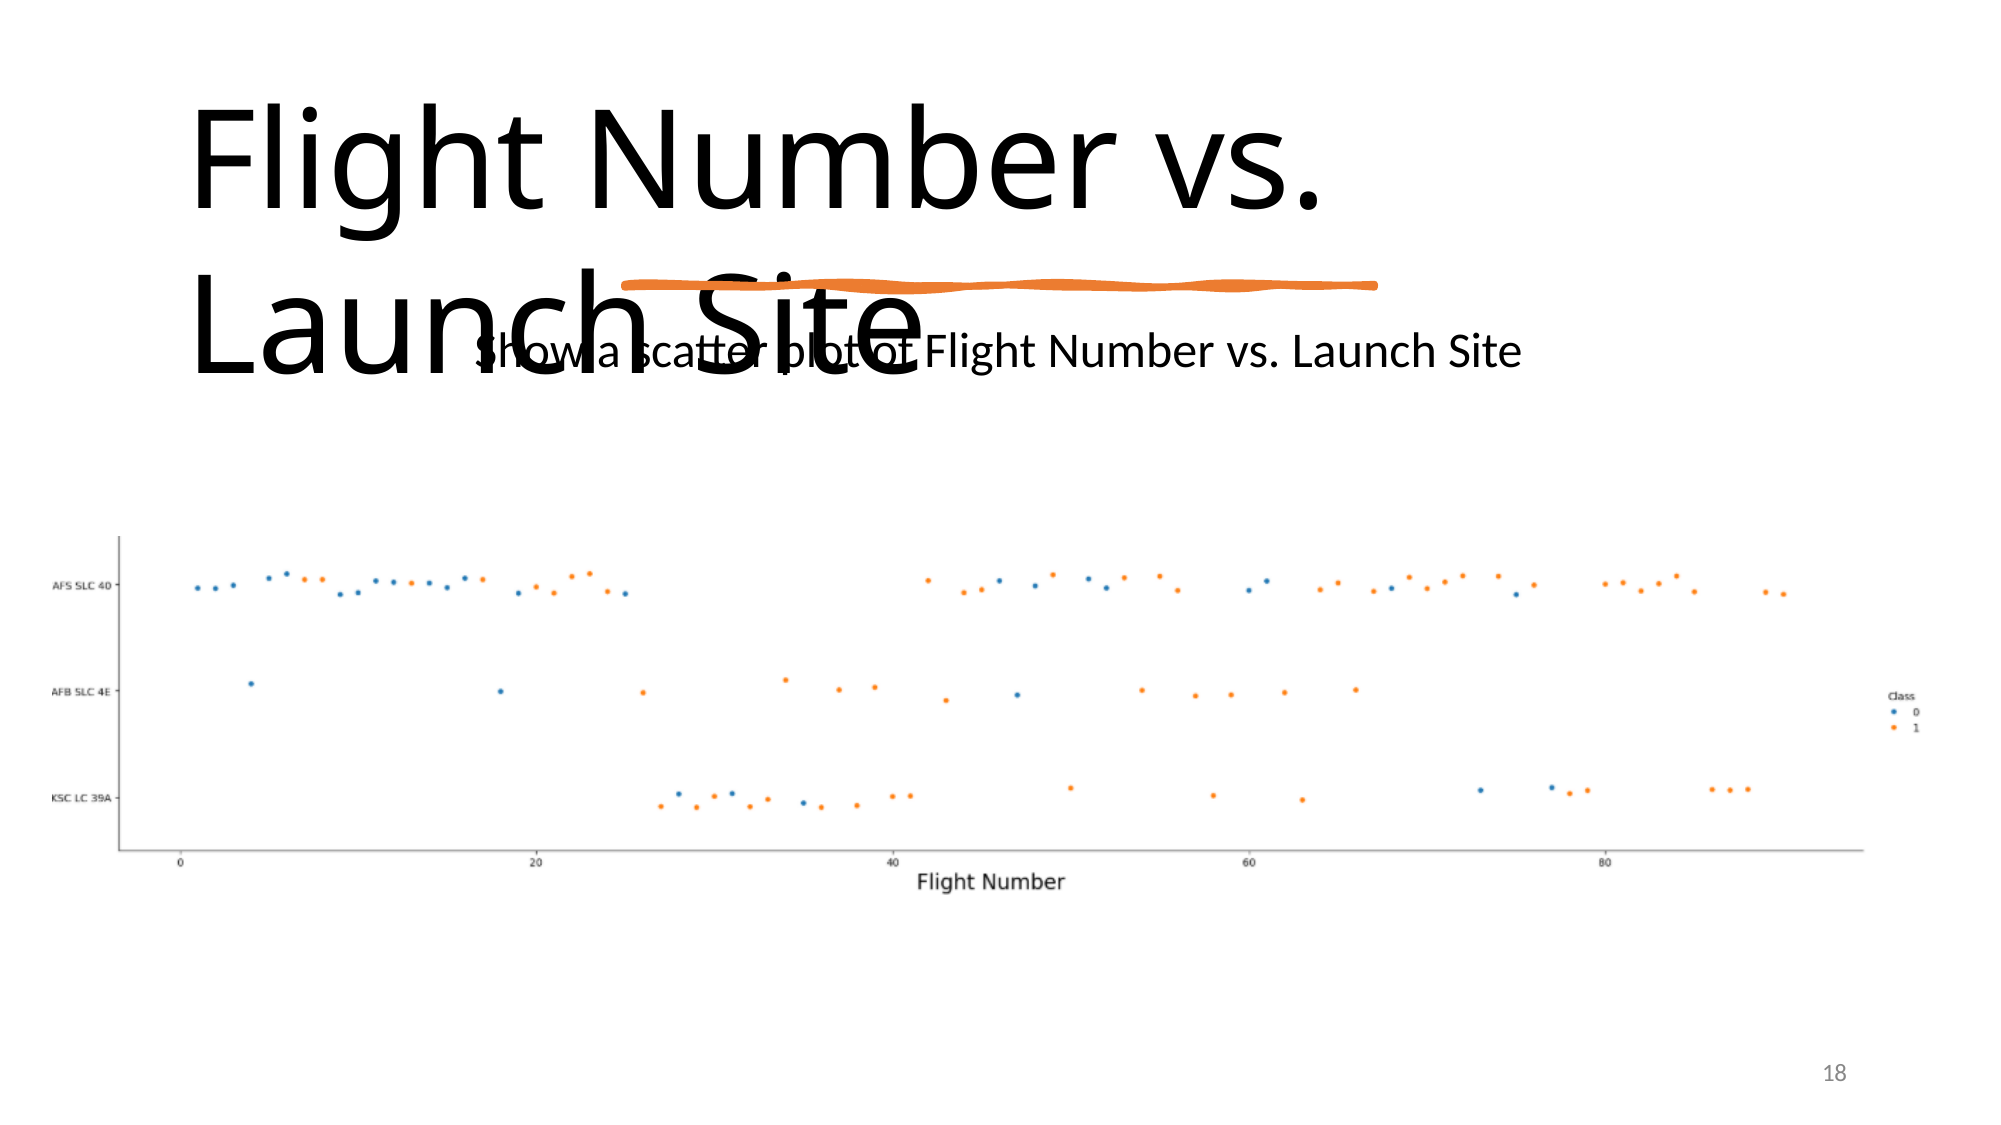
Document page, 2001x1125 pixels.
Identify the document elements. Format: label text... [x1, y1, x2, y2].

picture [52, 536, 1921, 895]
text_box Show a scatter plot of Flight Number vs. Launch Site [472, 314, 1527, 377]
title Flight Number vs. Launch Site [183, 69, 1817, 402]
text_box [620, 278, 1379, 295]
slide_number 18 [1815, 1060, 1856, 1125]
